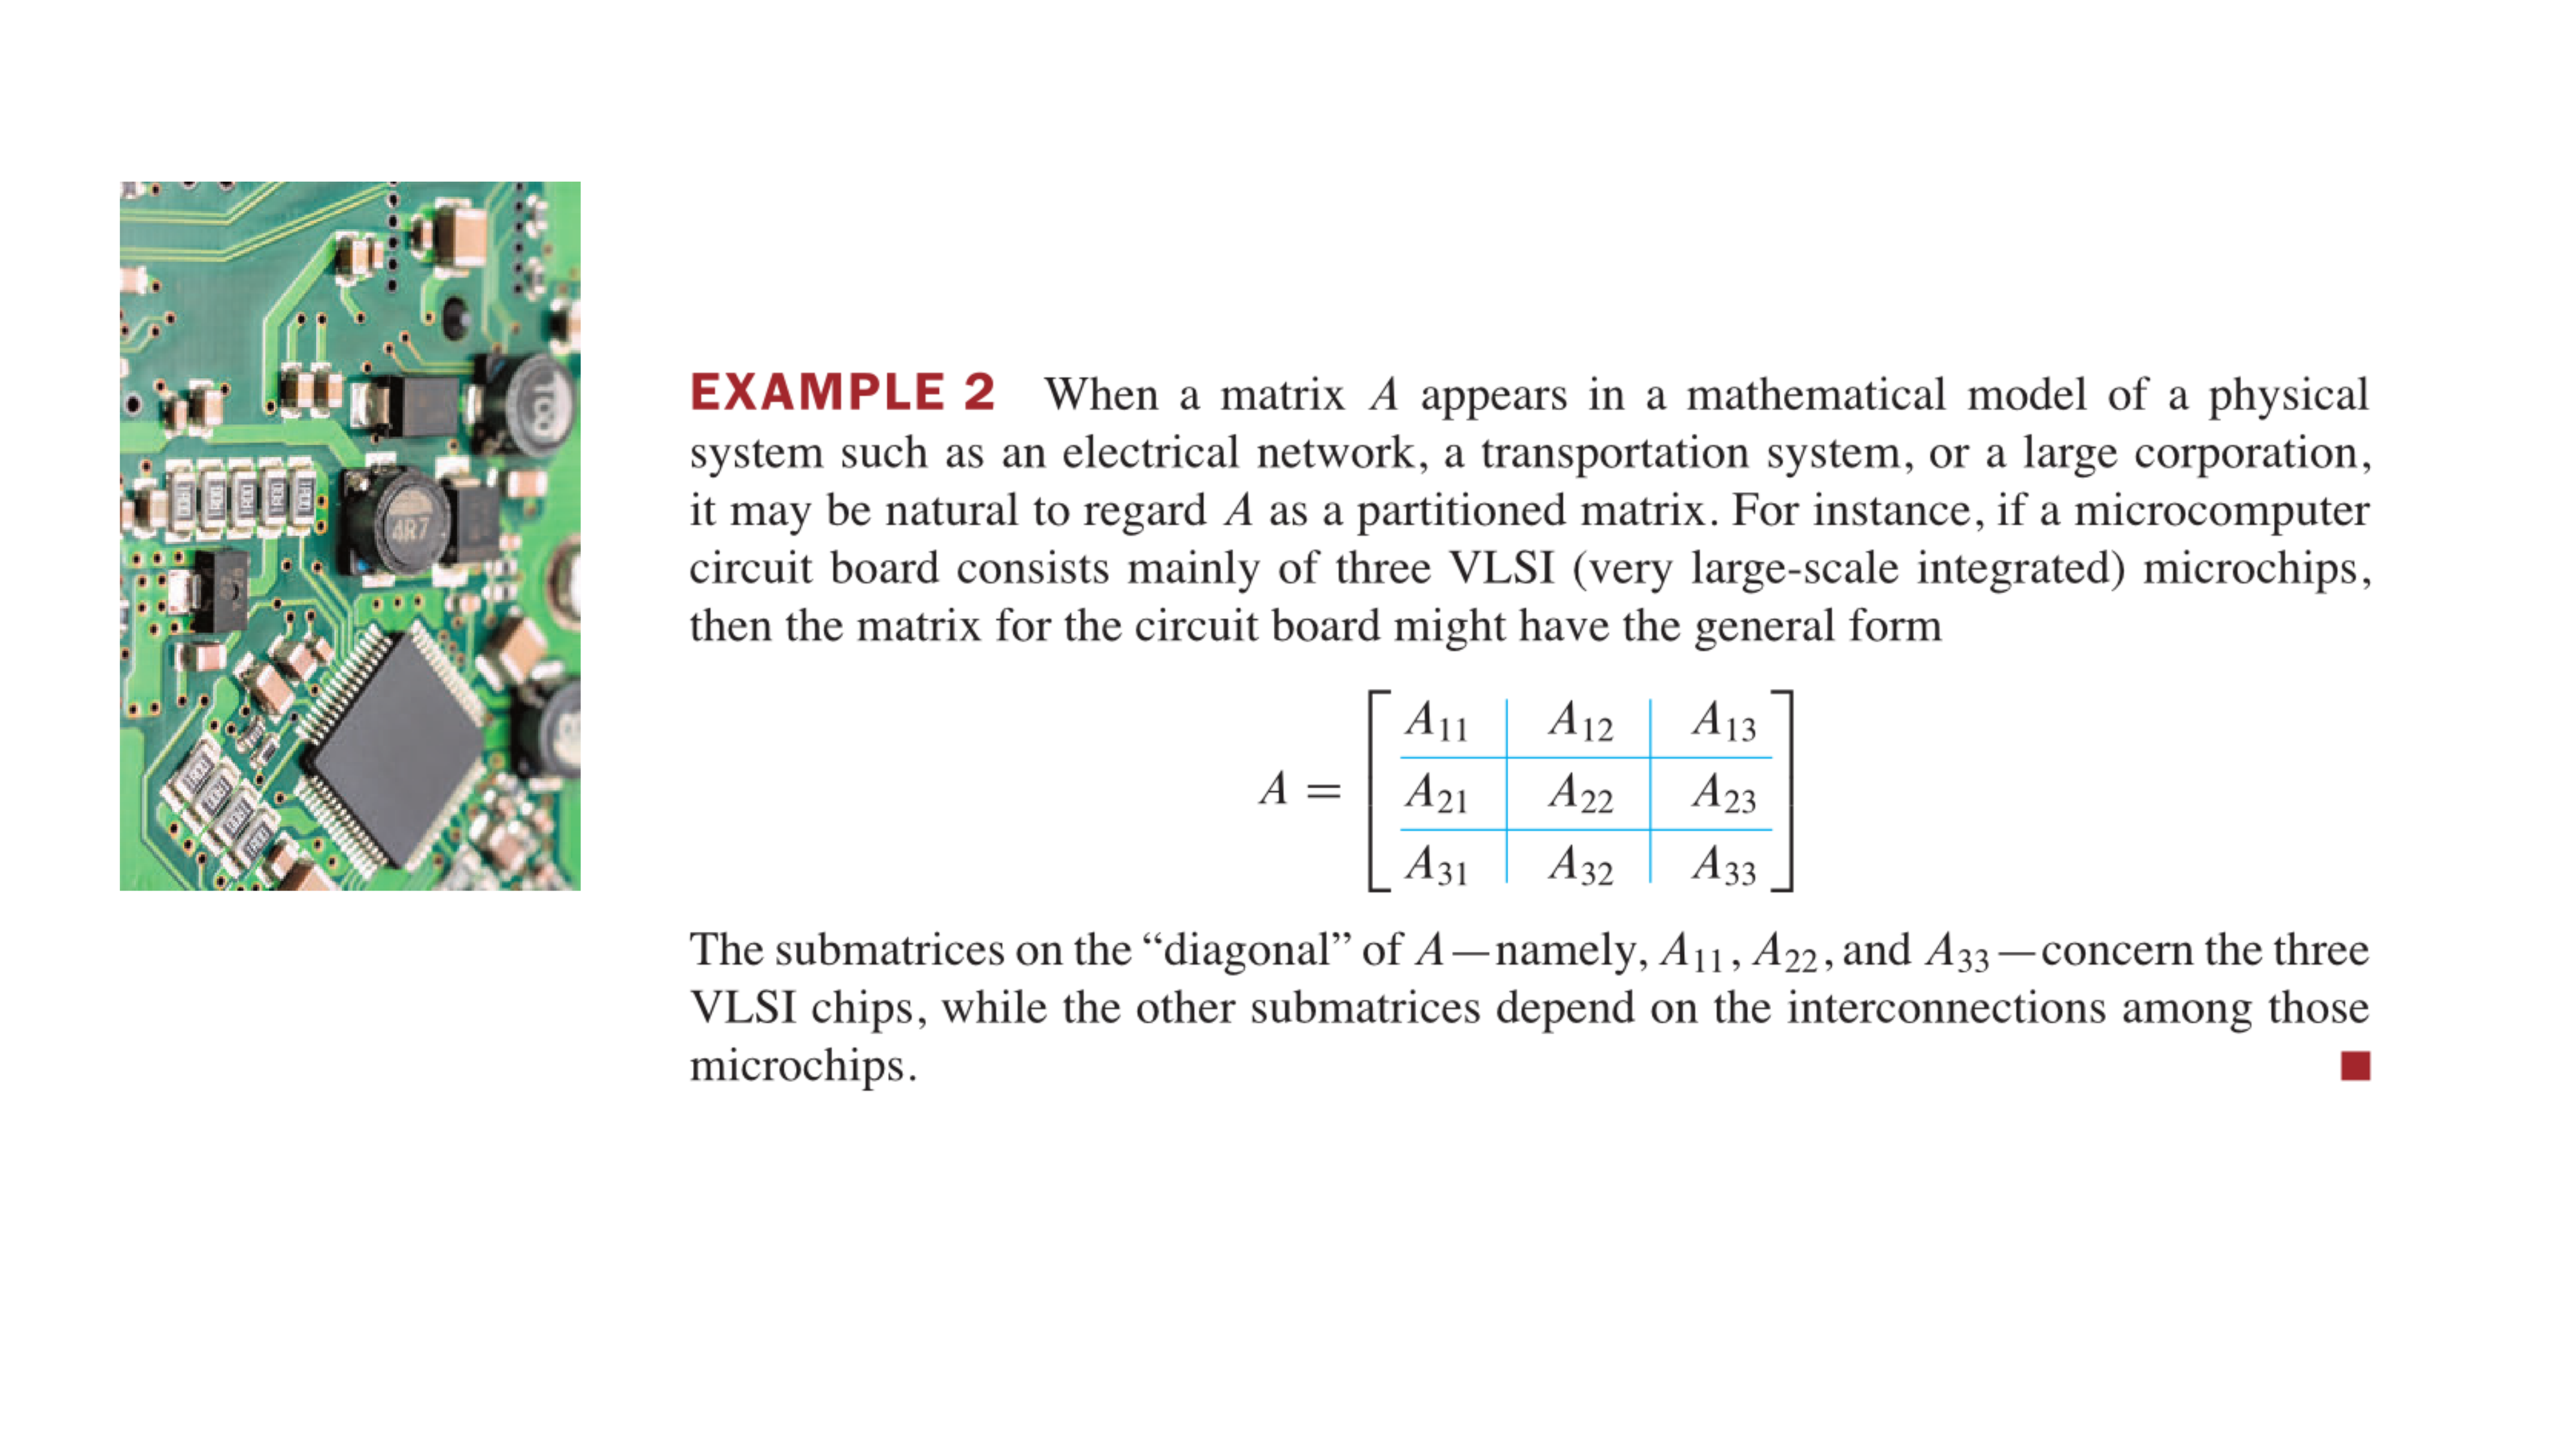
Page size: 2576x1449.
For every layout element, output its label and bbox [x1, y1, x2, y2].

picture [667, 347, 2389, 1102]
picture [119, 182, 582, 895]
